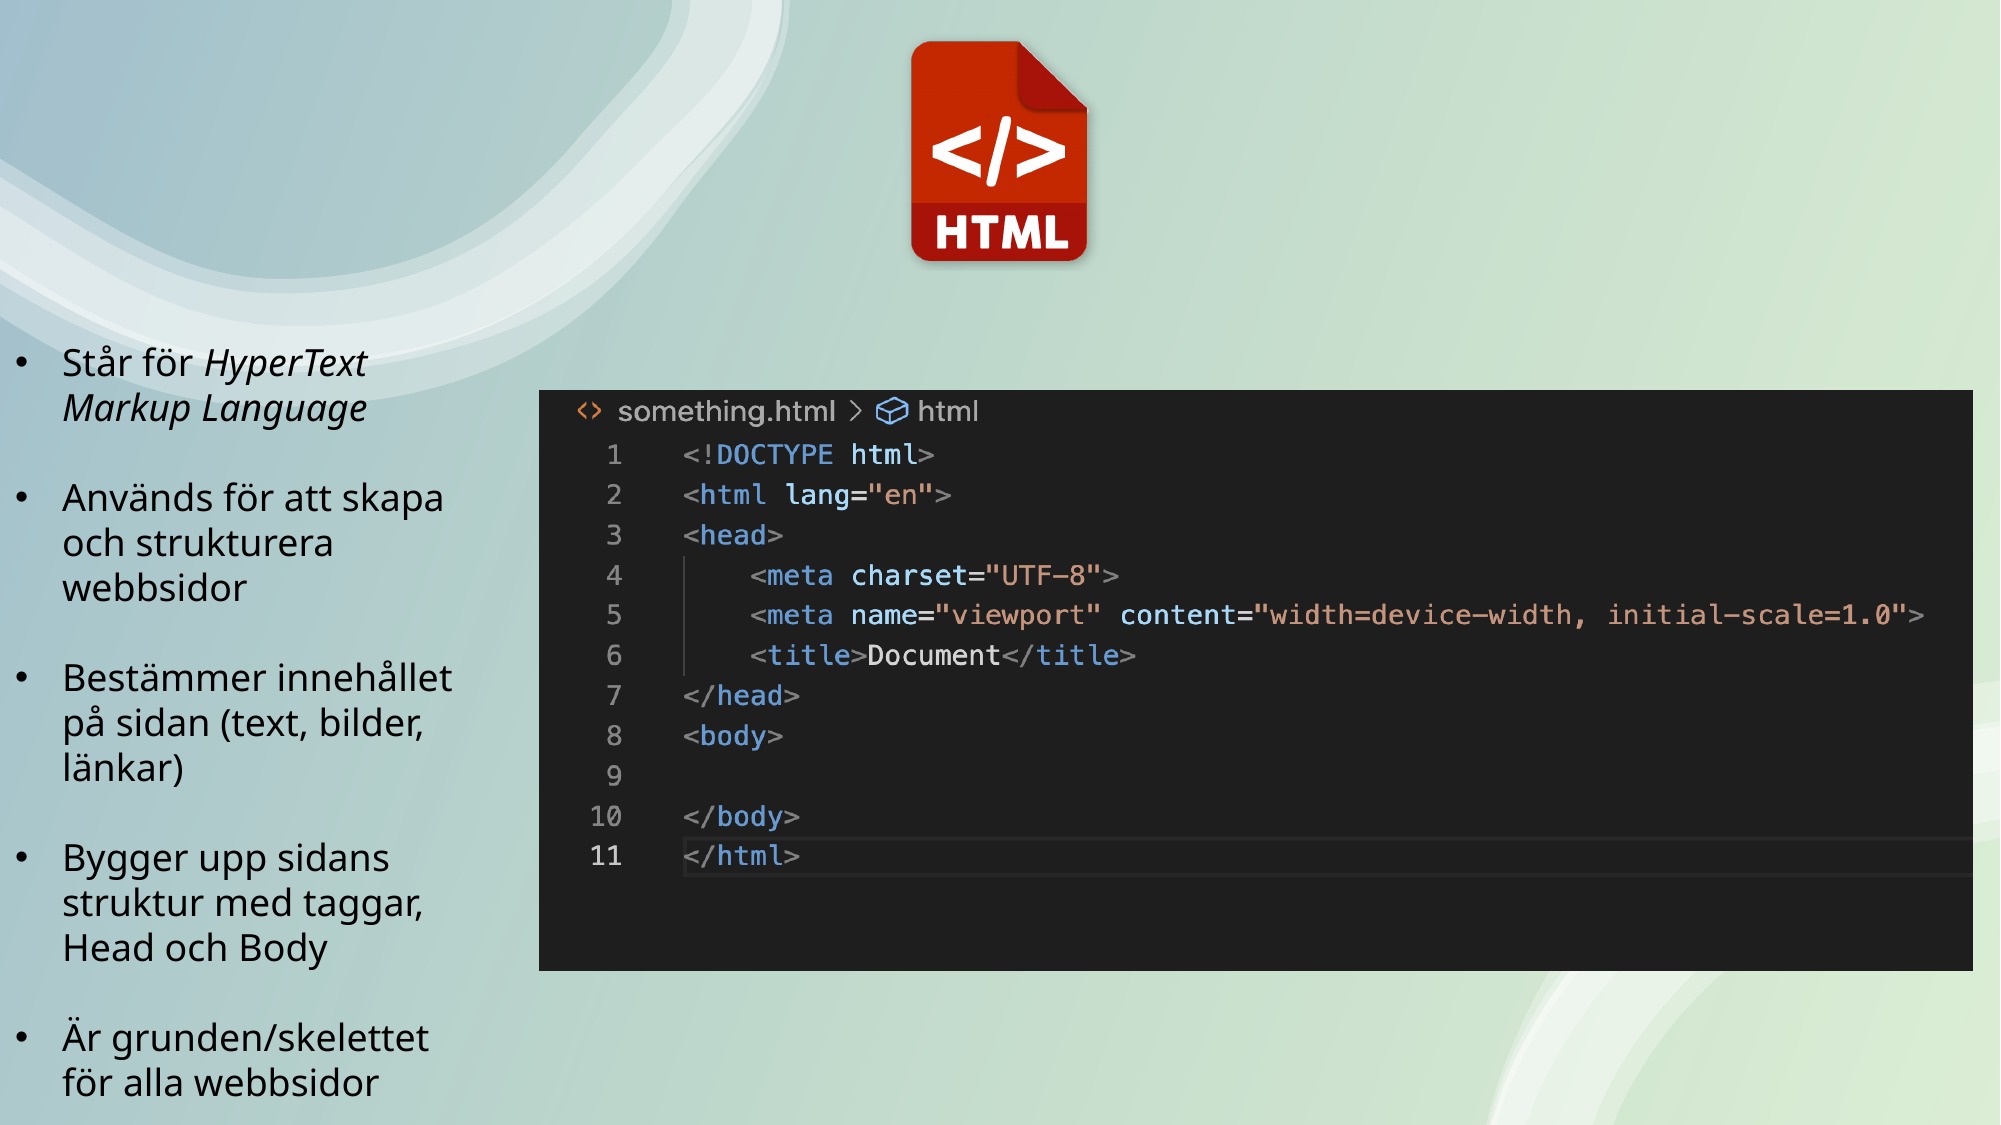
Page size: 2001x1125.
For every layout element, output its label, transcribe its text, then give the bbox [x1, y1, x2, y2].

text_box Står för HyperText Markup Language Används för att skapa och strukturera webbsidor Bestämmer innehållet på sidan (text, bilder, länkar) Bygger upp sidans struktur med taggar, Head och Body Är grunden/skelettet för alla webbsidor [0, 408, 496, 1125]
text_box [0, 0, 791, 408]
text_box [791, 0, 2000, 679]
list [877, 32, 1123, 272]
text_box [1485, 679, 2000, 1125]
text_box [496, 408, 1485, 1125]
picture [539, 389, 1974, 971]
